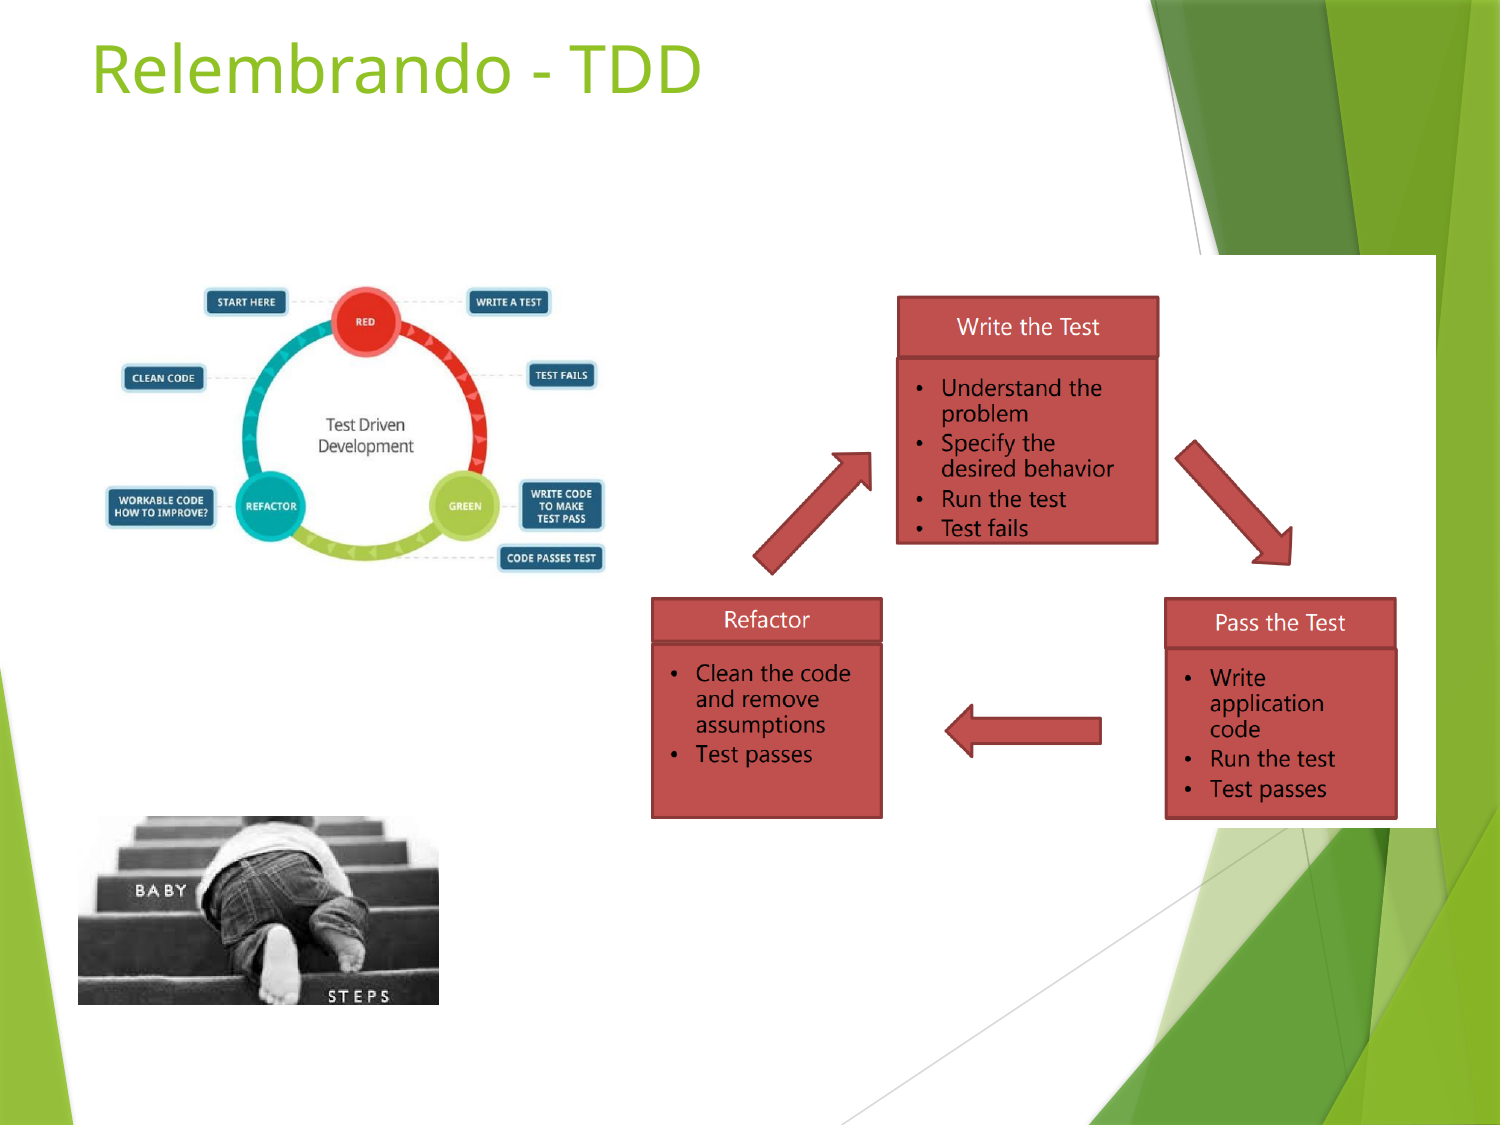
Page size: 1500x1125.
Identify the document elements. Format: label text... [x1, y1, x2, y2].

title Relembrando - TDD [75, 19, 1425, 138]
picture [77, 815, 439, 1006]
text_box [74, 254, 1437, 828]
